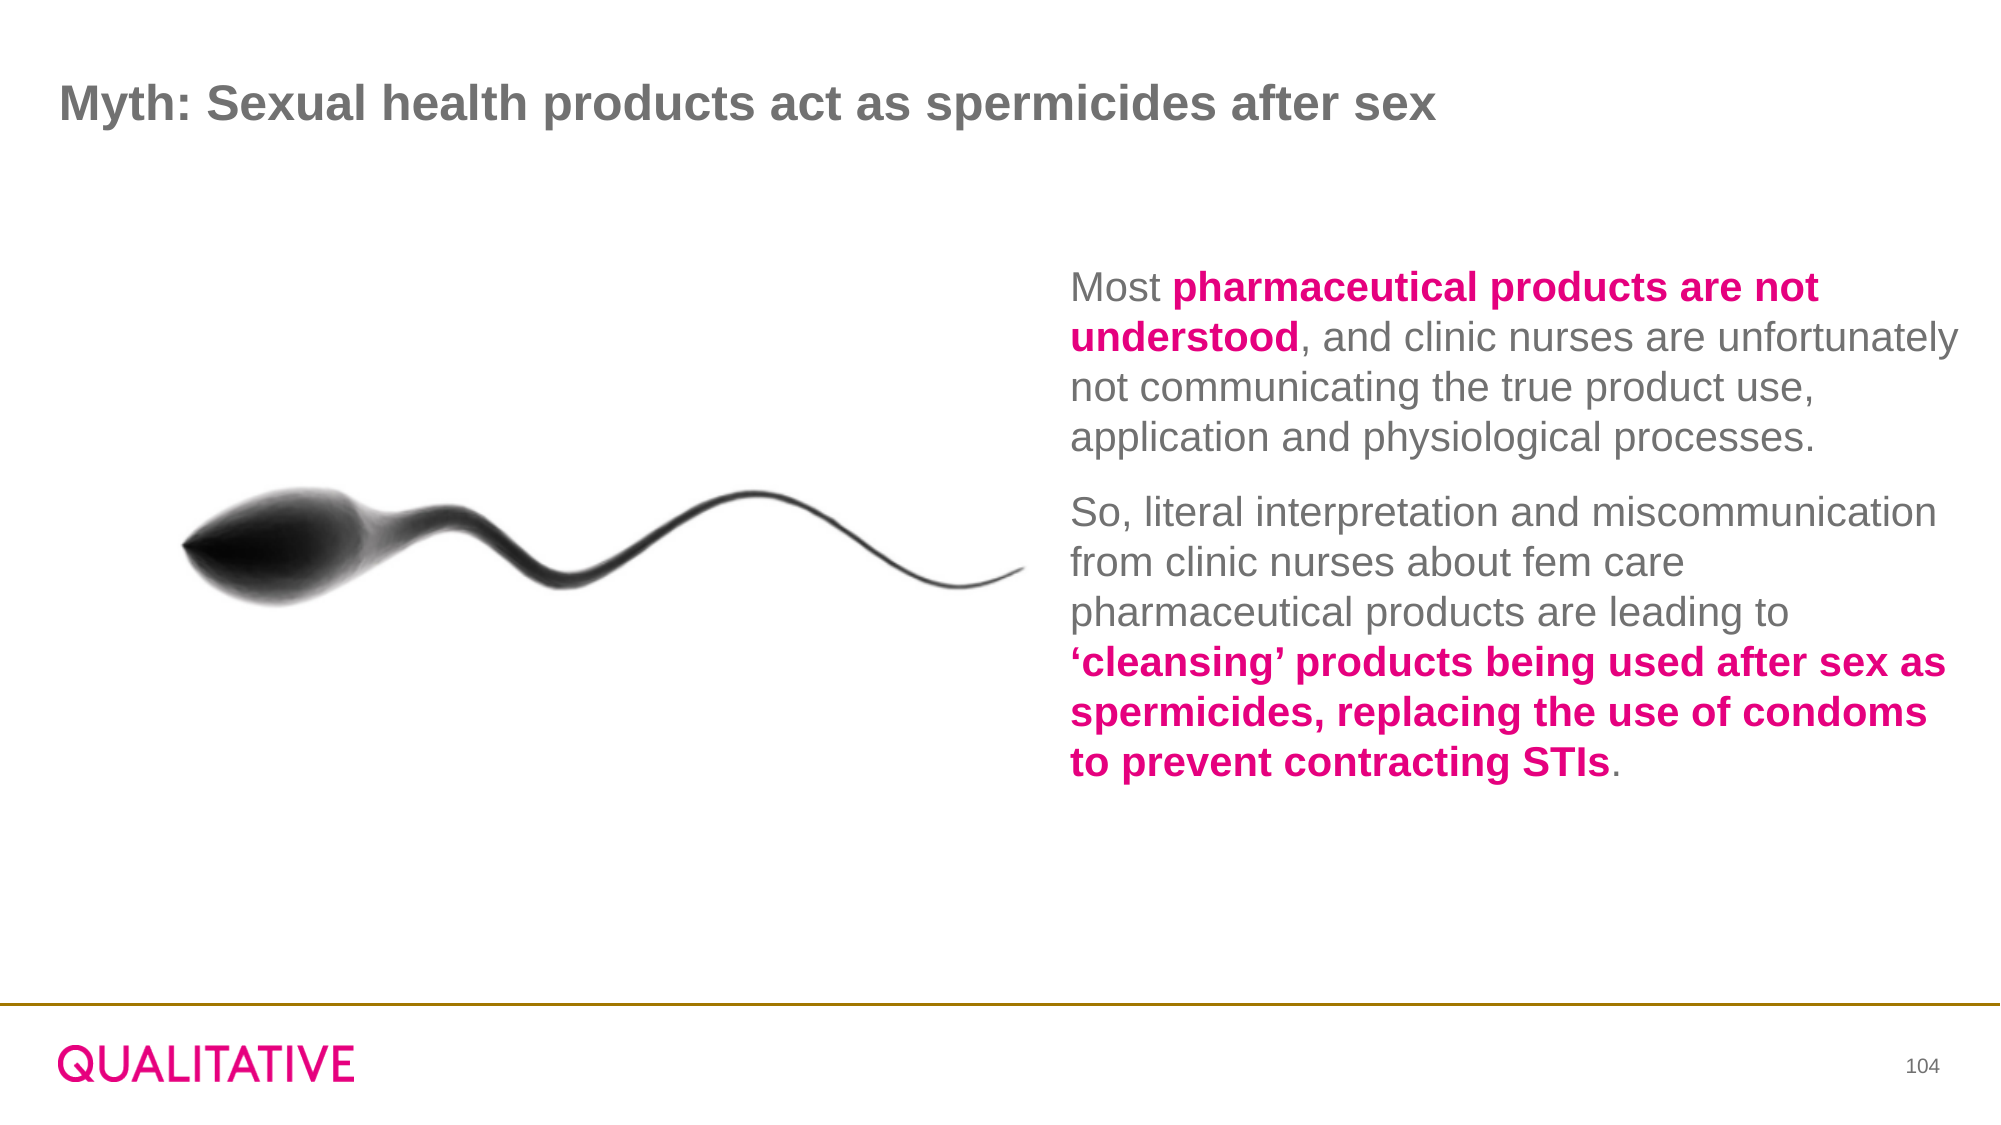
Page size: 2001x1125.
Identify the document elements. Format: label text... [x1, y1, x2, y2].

list Most pharmaceutical products are not understood, and clinic nurses are unfortunately not communicating the true product use, application and physiological processes. So, literal interpretation and miscommunication from clinic nurses about fem care pharmaceutical products are leading to ‘cleansing’ products being used after sex as spermicides, replacing the use of condoms to prevent contracting STIs. [1070, 259, 1967, 897]
picture [58, 1045, 354, 1082]
picture [45, 244, 1041, 857]
slide_number 104 [1780, 1048, 1941, 1082]
title Myth: Sexual health products act as spermicides after sex [59, 70, 1941, 137]
